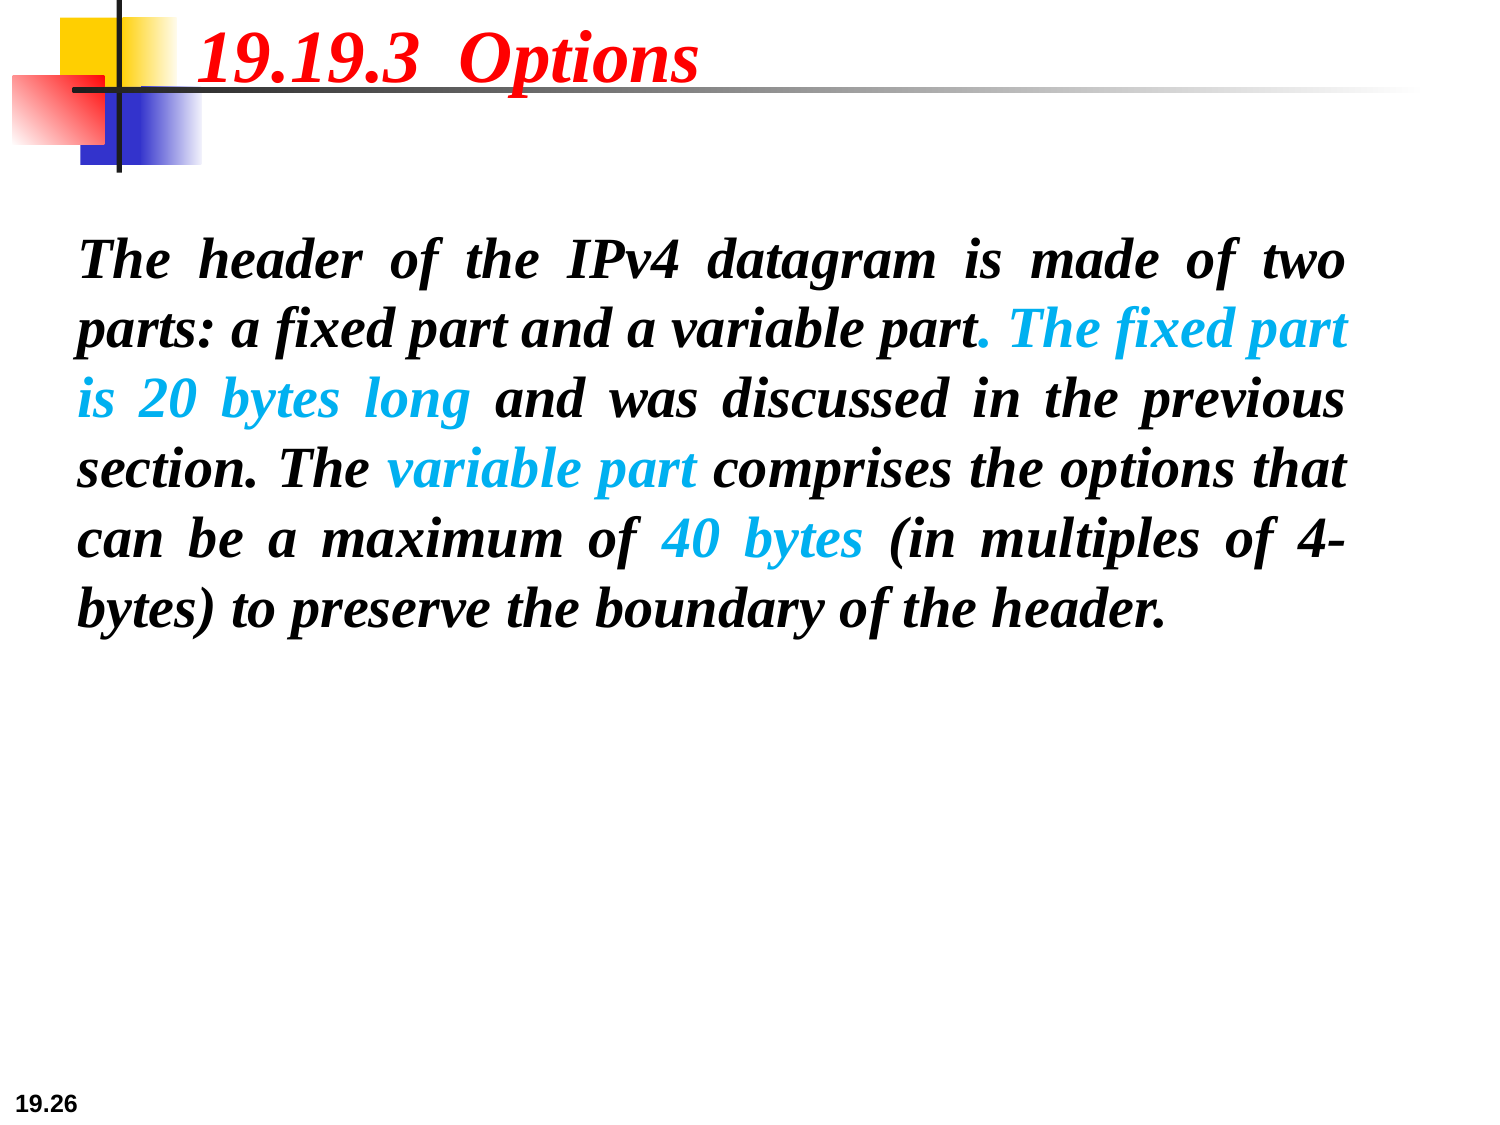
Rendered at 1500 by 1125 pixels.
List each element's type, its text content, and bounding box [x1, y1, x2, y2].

text_box The header of the IPv4 datagram is made of two parts: a fixed part and a variable part. The fixed part is 20 bytes long and was discussed in the previous section. The variable part comprises the options that can be a maximum of 40 bytes (in multiples of 4-bytes) to preserve the boundary of the header. [62, 212, 1363, 648]
text_box [122, 93, 141, 165]
text_box [72, 87, 181, 93]
text_box [116, 93, 122, 173]
text_box [12, 75, 105, 145]
text_box [141, 93, 202, 165]
text_box [716, 87, 1423, 93]
text_box [122, 17, 177, 86]
text_box 19.26 [0, 1049, 313, 1125]
text_box 19.19.3 Options [181, 0, 716, 105]
text_box [116, 0, 122, 87]
text_box [80, 93, 116, 165]
text_box [60, 17, 116, 86]
